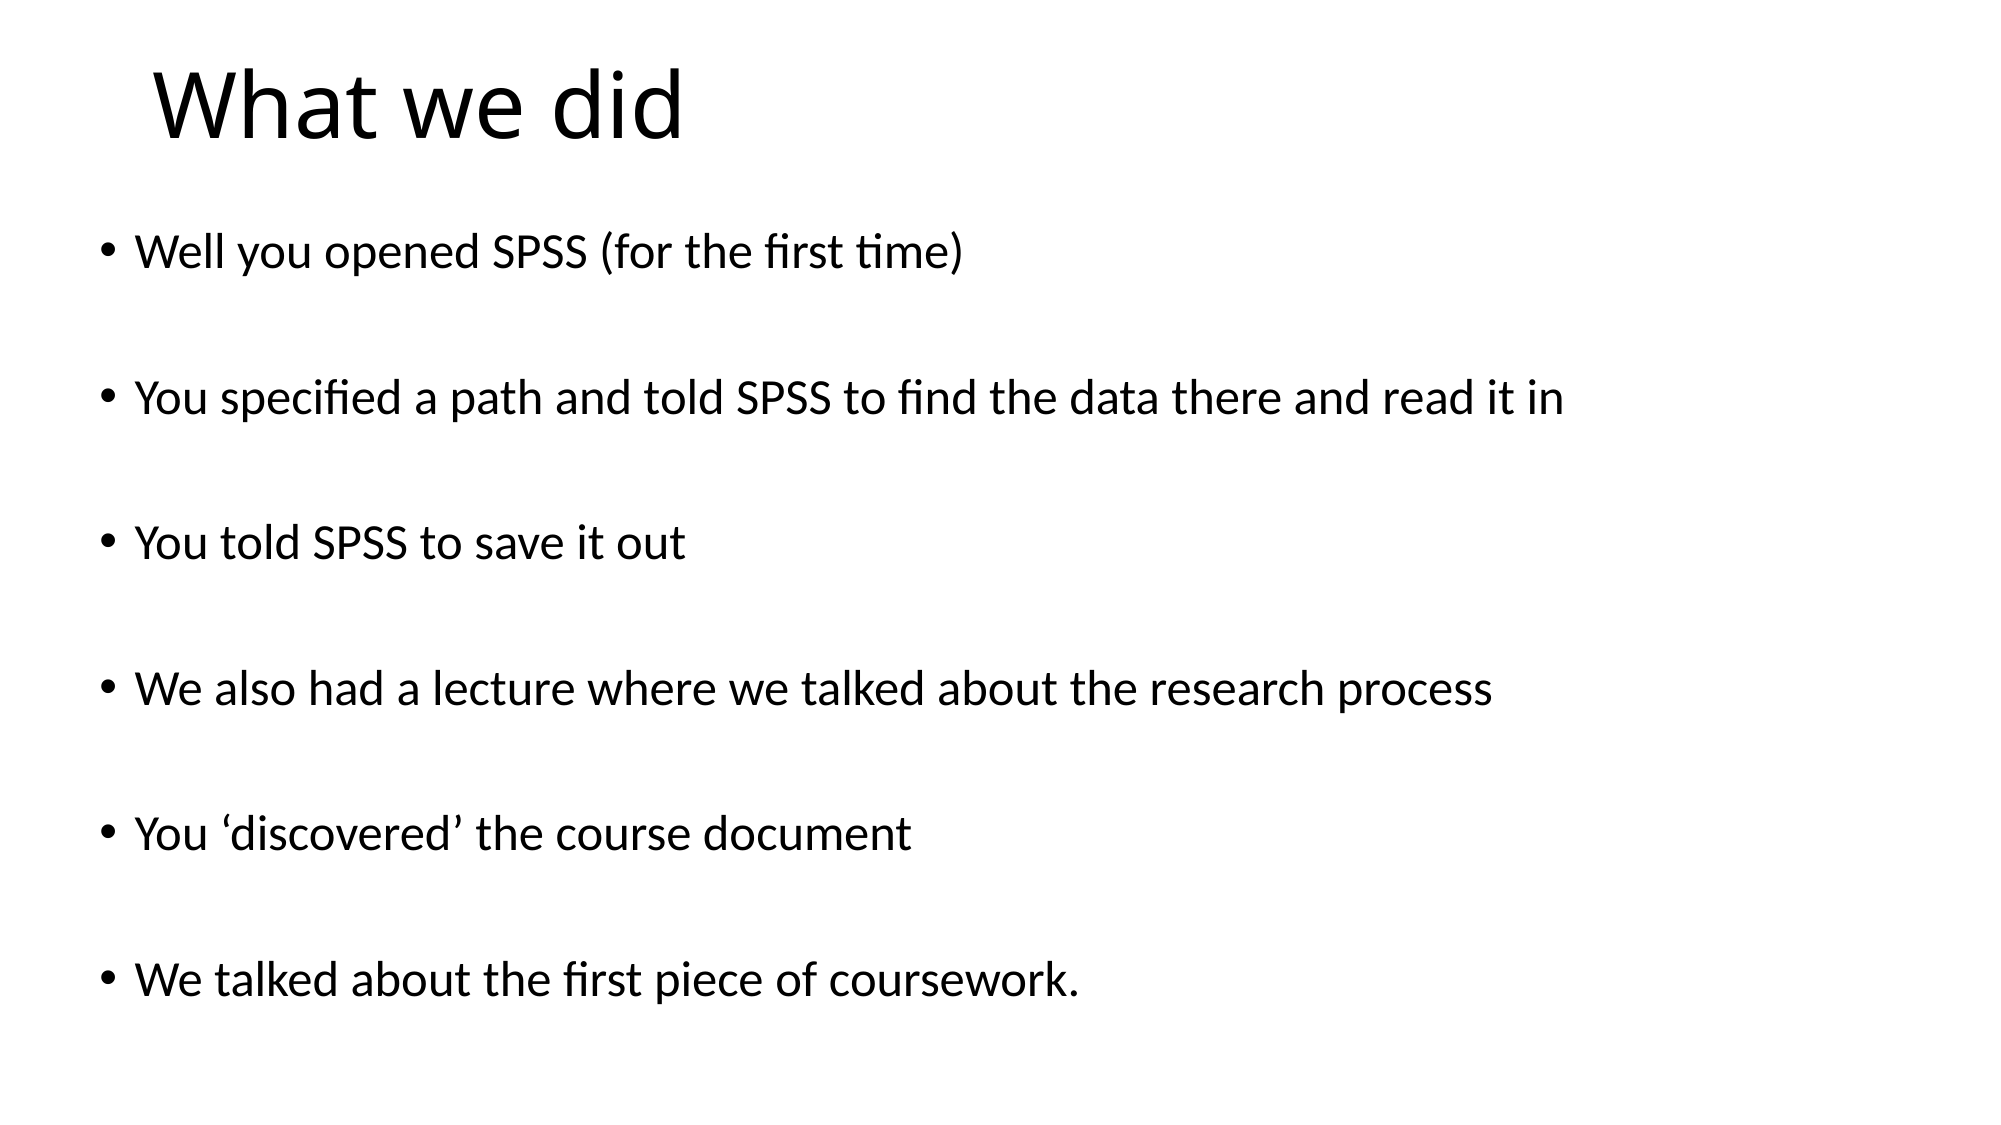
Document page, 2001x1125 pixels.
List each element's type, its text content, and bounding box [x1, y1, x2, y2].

list Well you opened SPSS (for the first time) You specified a path and told SPSS to find the data there and read it in You told SPSS to save it out We also had a lecture where we talked about the research process You ‘discovered’ the course document We talked about the first piece of coursework. [84, 217, 1916, 1016]
title What we did [137, 0, 1863, 217]
